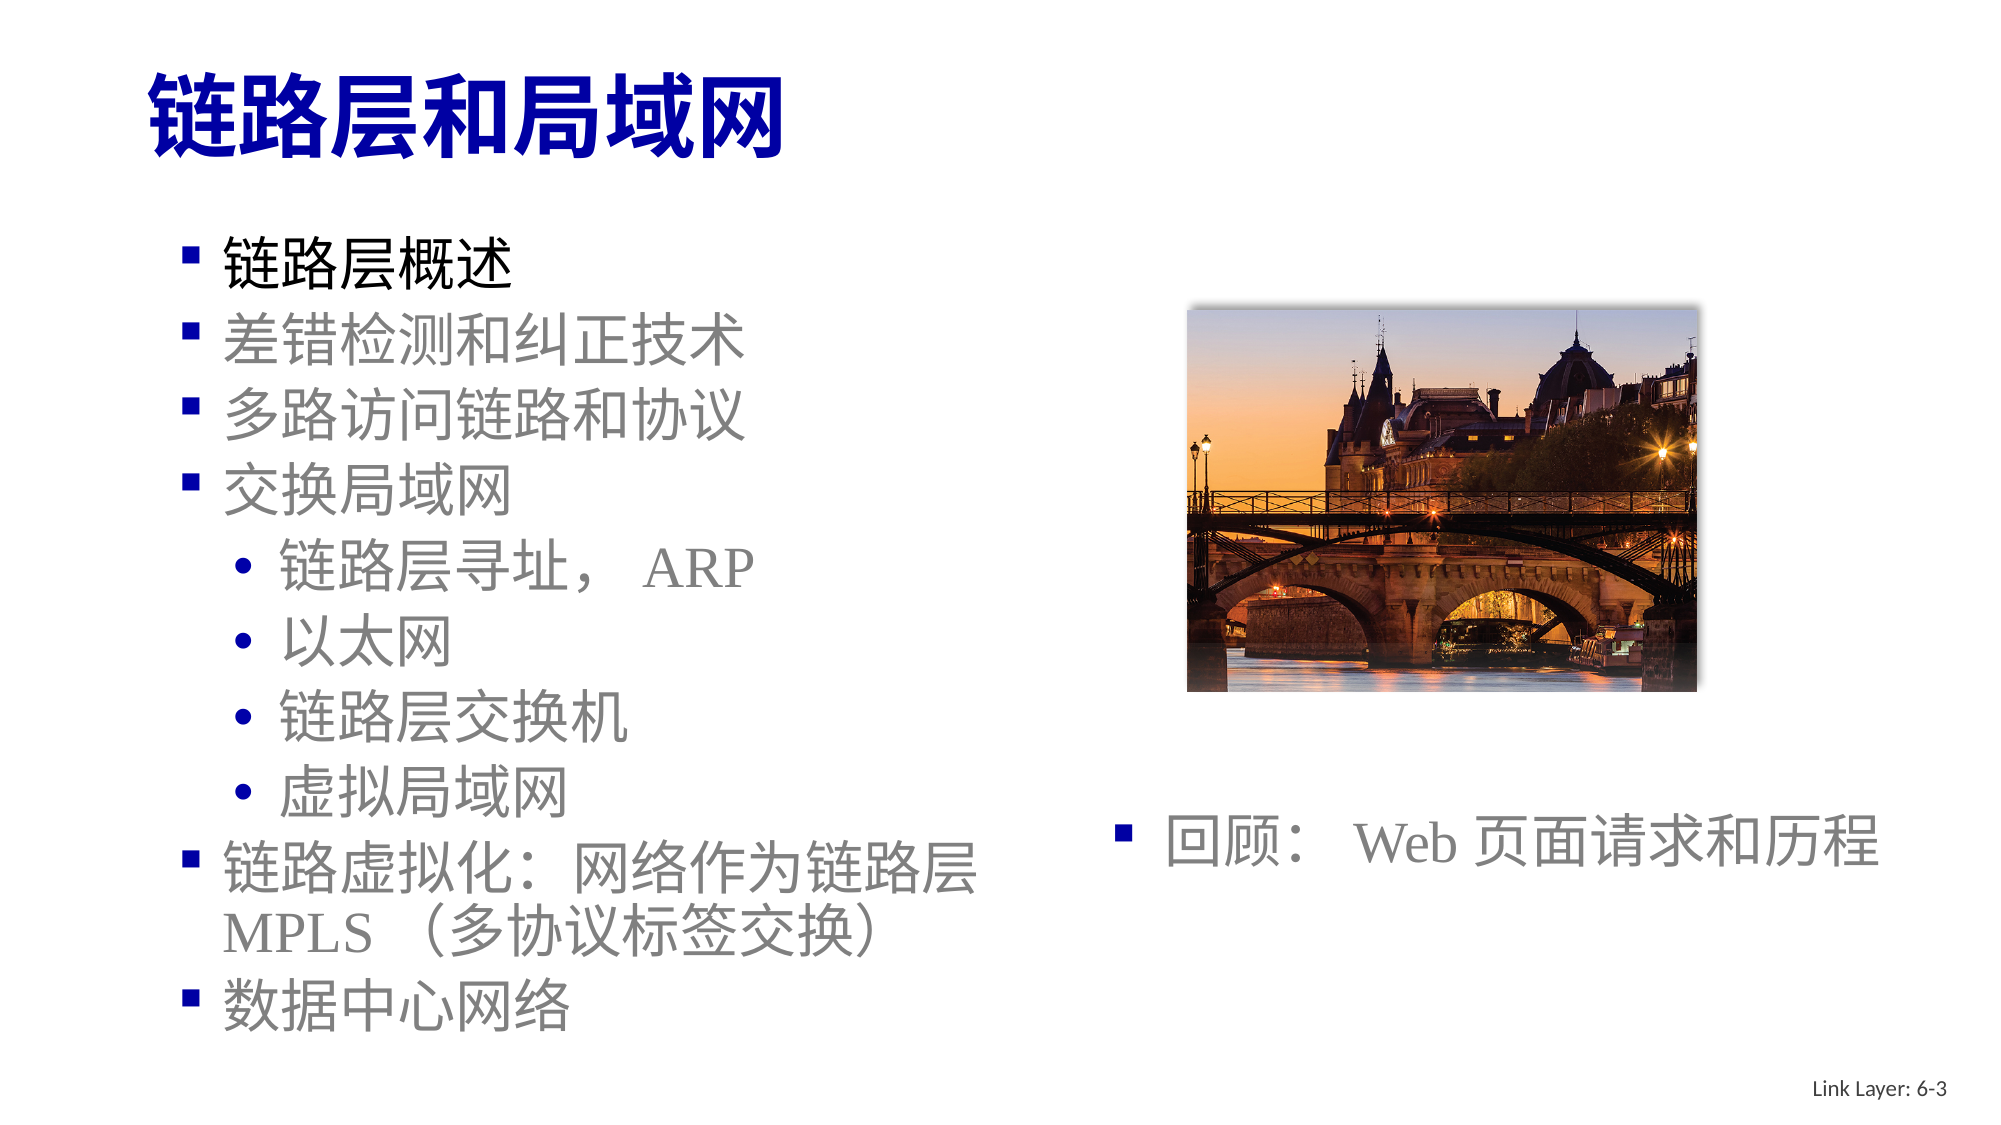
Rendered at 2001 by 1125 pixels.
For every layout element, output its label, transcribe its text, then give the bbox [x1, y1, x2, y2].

text_box 链路层概述 差错检测和纠正技术 多路访问链路和协议 交换局域网 链路层寻址，ARP 以太网 链路层交换机 虚拟局域网 链路虚拟化：网络作为链路层 MPLS（多协议标签交换） 数据中心网络 [160, 227, 1075, 1055]
title 链路层和局域网 [131, 47, 1856, 195]
picture [1187, 310, 1697, 692]
text_box 回顾：Web页面请求和历程 [1075, 804, 1907, 966]
slide_number Link Layer: 6-3 [1512, 1056, 1963, 1117]
